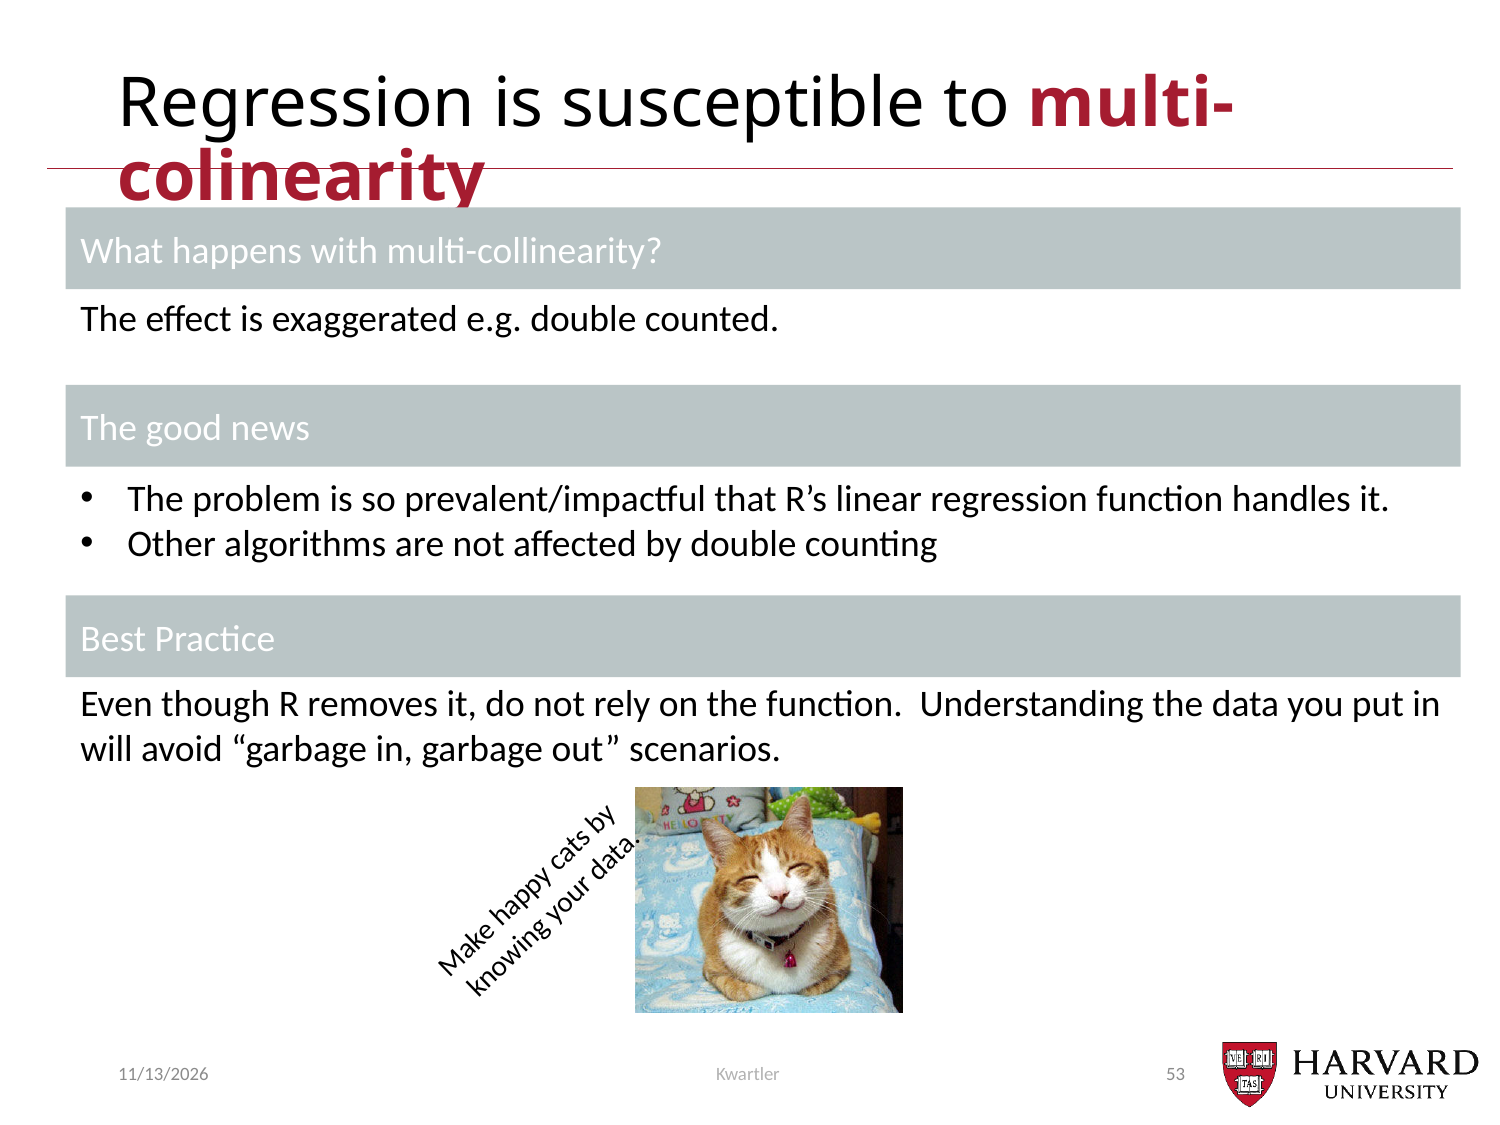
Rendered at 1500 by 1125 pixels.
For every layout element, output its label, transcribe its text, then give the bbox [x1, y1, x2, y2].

title Regression is susceptible to multi-colinearity [103, 59, 1397, 157]
text_box Make happy cats by knowing your data. [413, 778, 635, 1023]
text_box Even though R removes it, do not rely on the function. Understanding the data you put in will avoid “garbage in, garbage out” scenarios. [65, 671, 1461, 776]
picture [1200, 1024, 1500, 1125]
text_box What happens with multi-collinearity? [65, 206, 1462, 290]
picture [635, 787, 903, 1013]
text_box The effect is exaggerated e.g. double counted. [65, 286, 1461, 347]
text_box The problem is so prevalent/impactful that R’s linear regression function handles it. Other algorithms are not affected by double counting [65, 466, 1461, 572]
footer Kwartler [496, 1042, 1004, 1103]
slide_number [103, 1042, 441, 1103]
slide_number 53 [1059, 1042, 1200, 1103]
text_box Best Practice [65, 594, 1462, 678]
text_box The good news [65, 384, 1462, 468]
